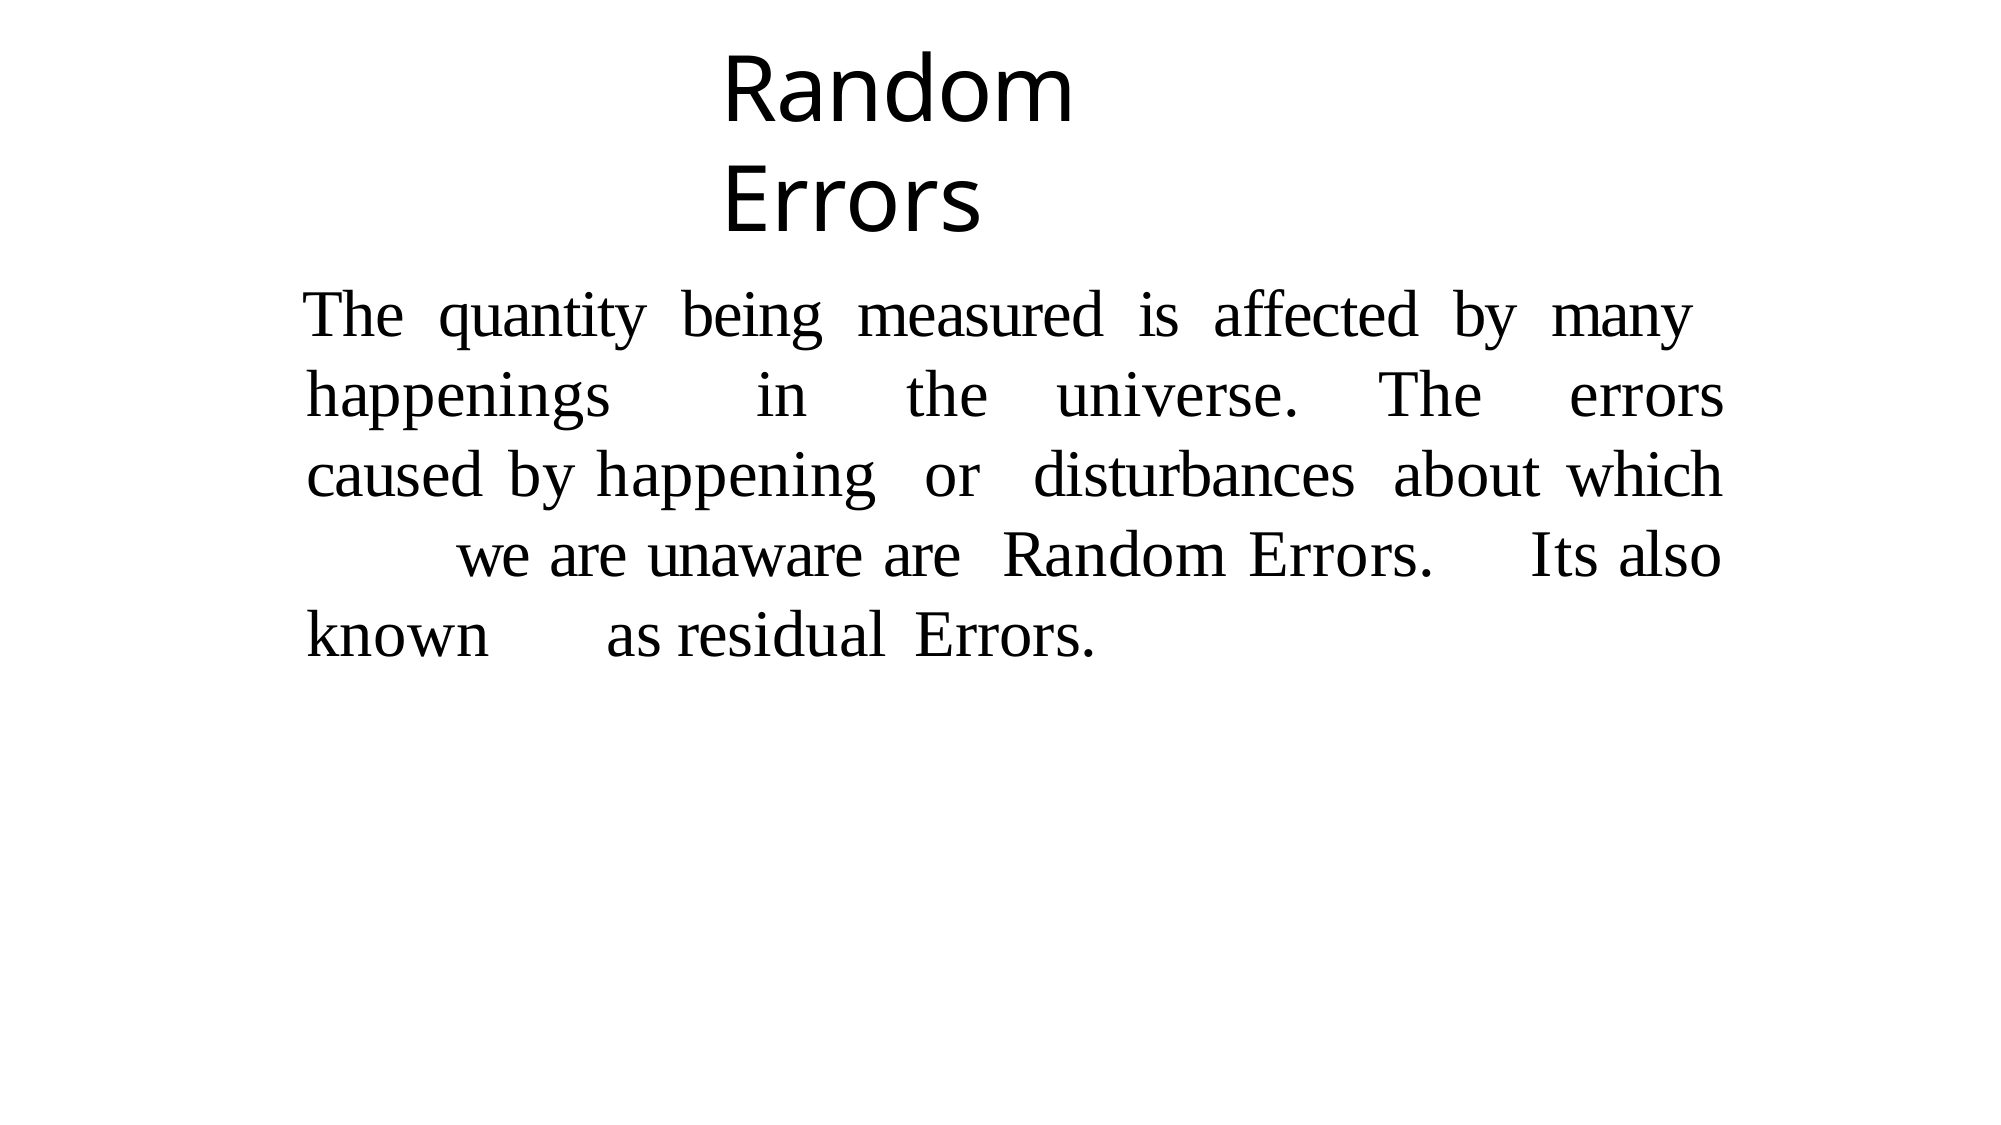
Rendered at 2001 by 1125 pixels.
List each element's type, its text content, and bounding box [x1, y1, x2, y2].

text_box The quantity being measured is affected by many happenings in the universe. The errors caused by happening or disturbances about which we are unaware are Random Errors. Its also known as residual Errors. [299, 267, 1725, 670]
title Random Errors [718, 27, 1282, 250]
